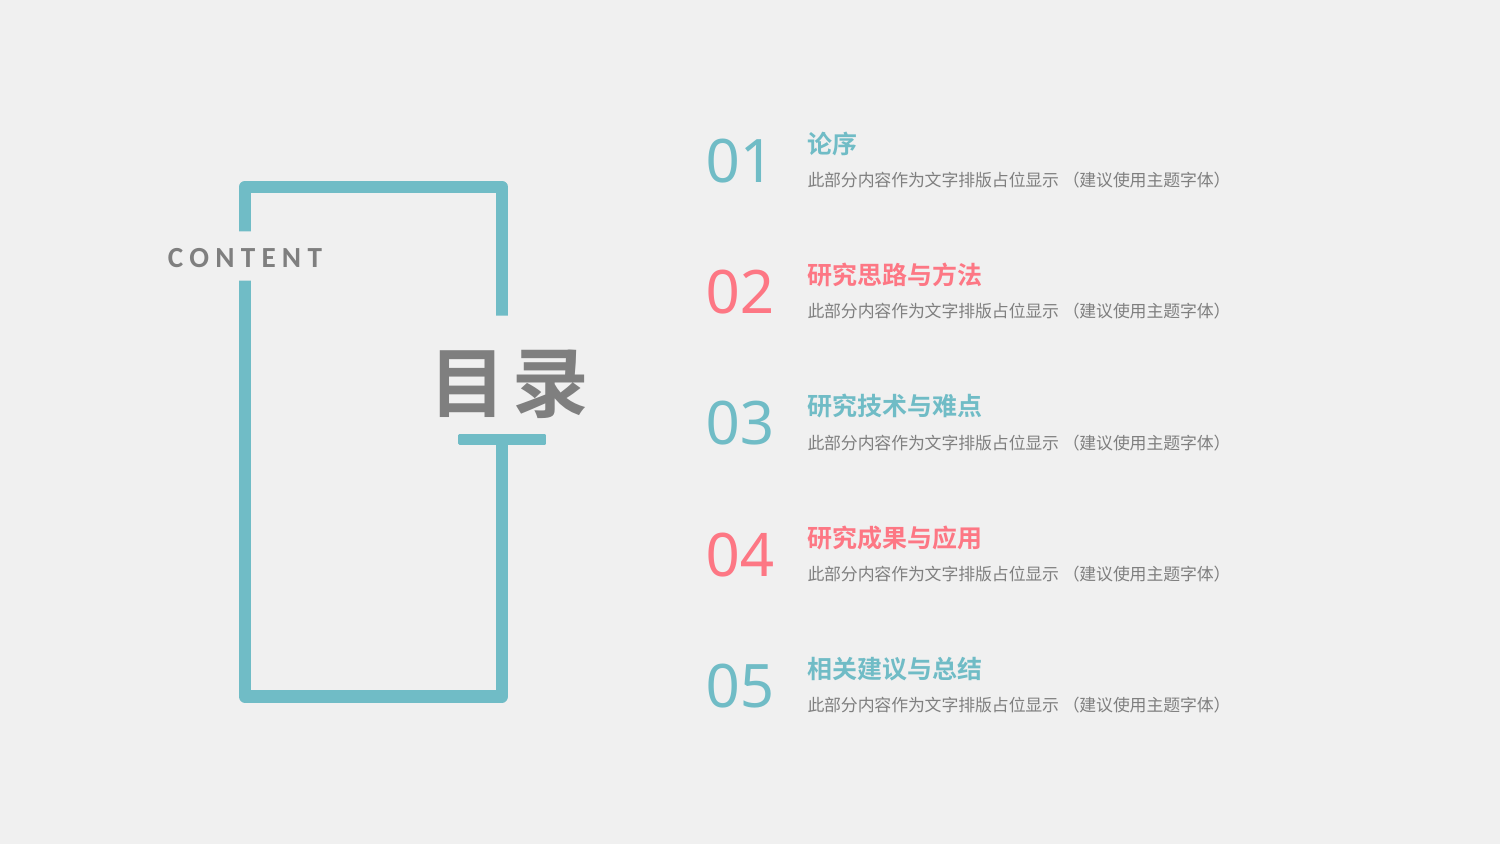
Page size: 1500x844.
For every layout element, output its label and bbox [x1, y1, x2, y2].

text_box [690, 508, 1237, 596]
text_box [690, 377, 1237, 465]
text_box [690, 245, 1237, 334]
text_box [690, 114, 1237, 203]
text_box [690, 639, 1237, 728]
text_box [140, 186, 604, 697]
